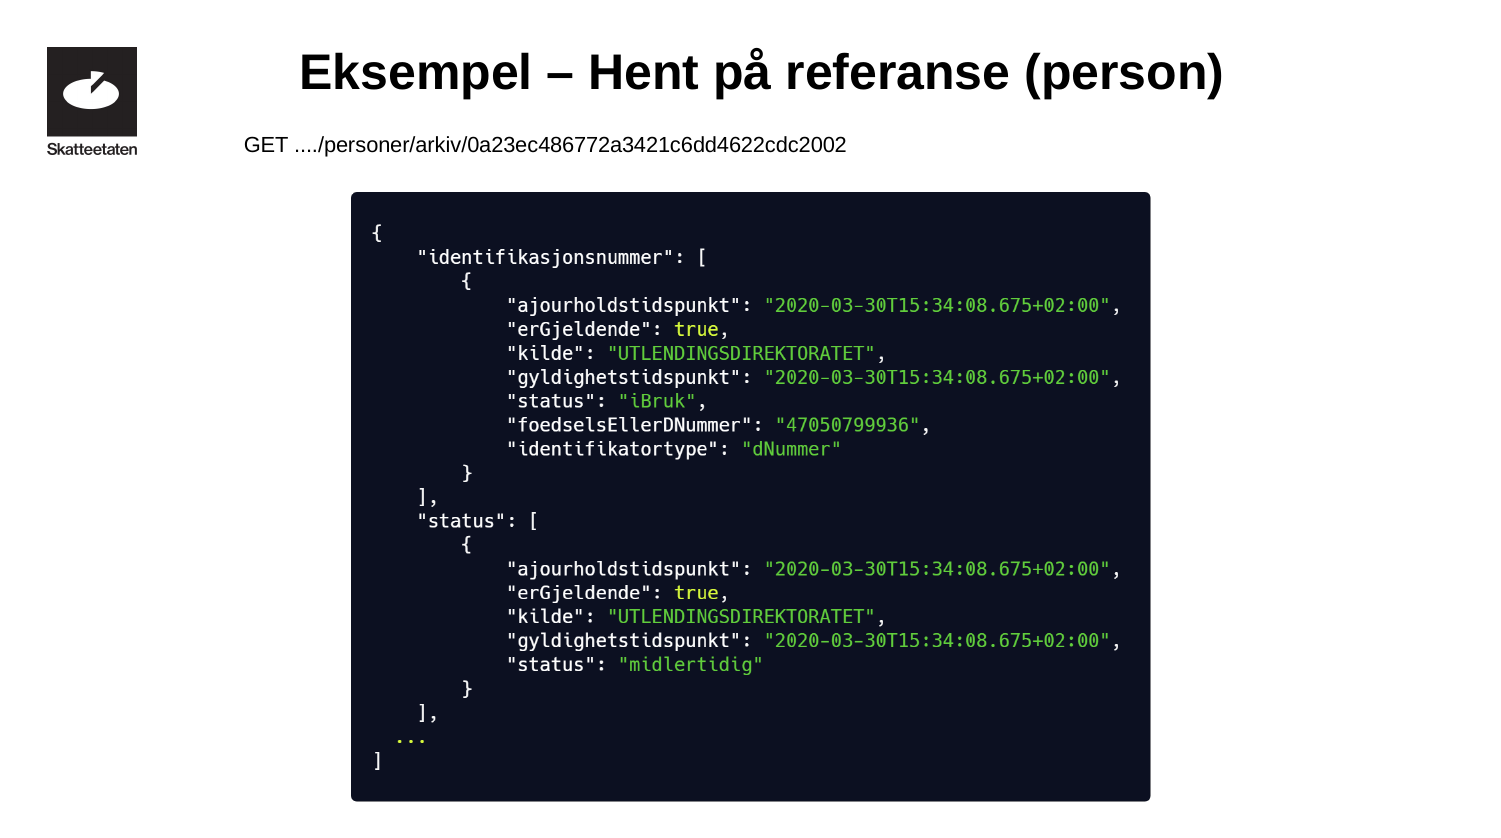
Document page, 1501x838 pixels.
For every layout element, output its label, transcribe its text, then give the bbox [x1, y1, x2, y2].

text_box GET ..../personer/arkiv/0a23ec486772a3421c6dd4622cdc2002 [229, 133, 957, 165]
picture [47, 133, 137, 155]
picture [350, 191, 1151, 802]
text_box Eksempel – Hent på referanse (person) [47, 39, 1478, 133]
